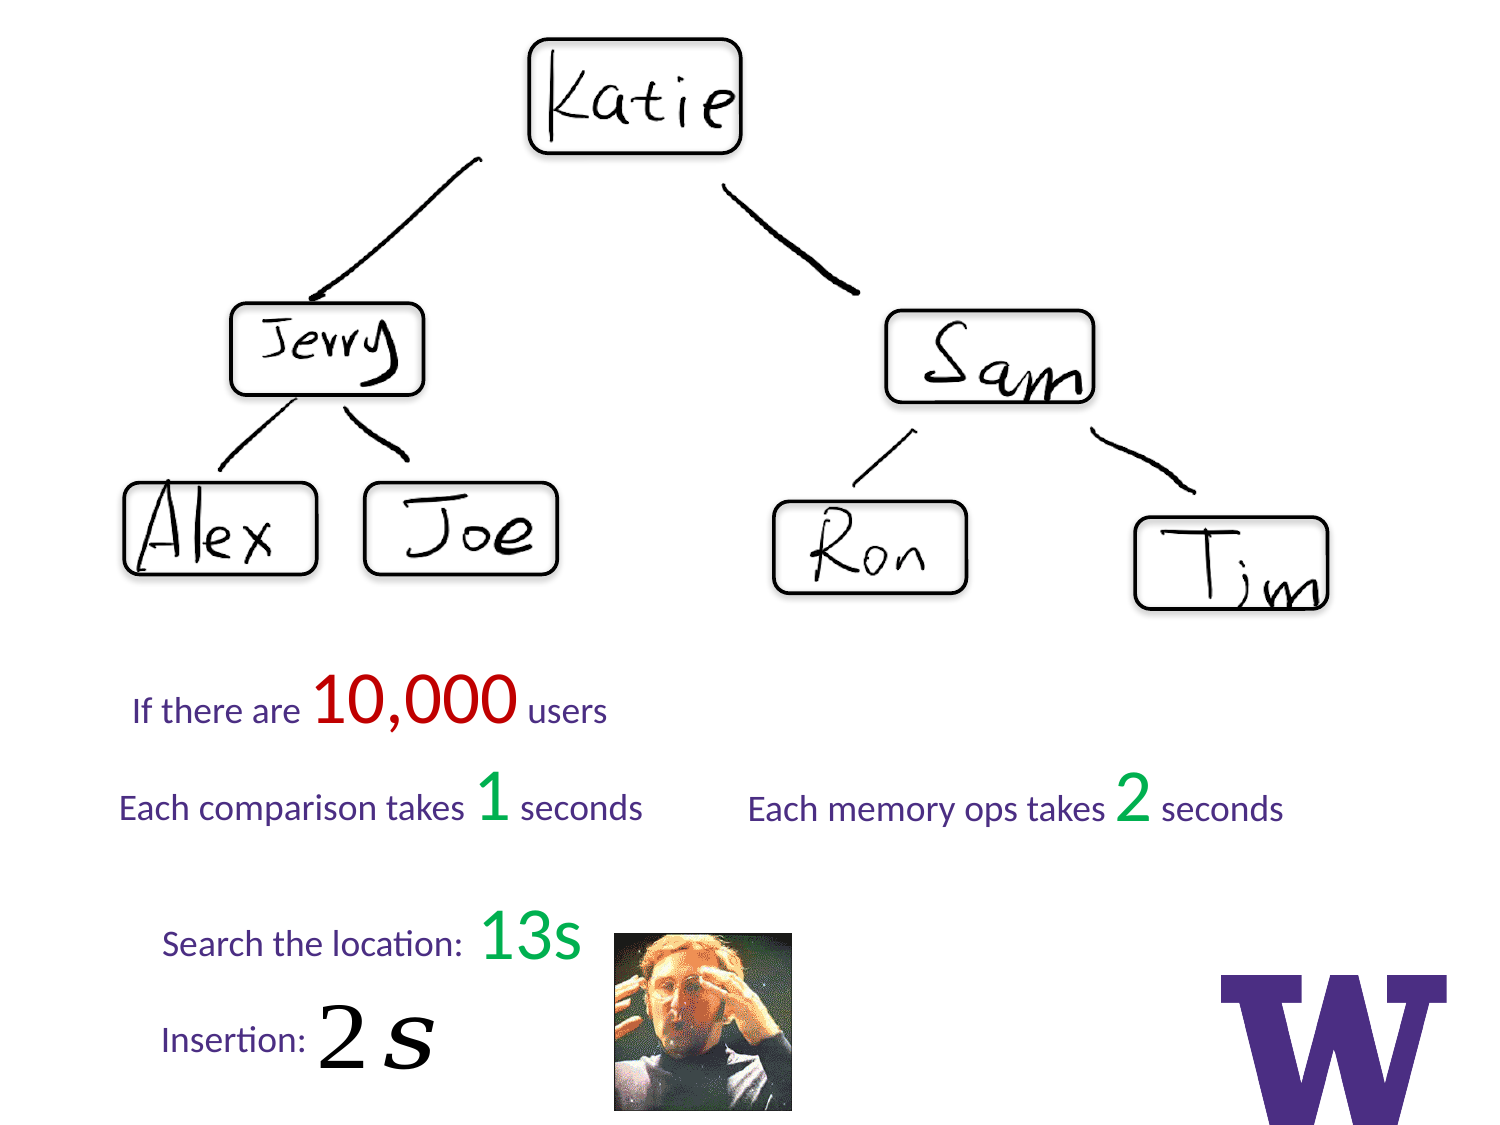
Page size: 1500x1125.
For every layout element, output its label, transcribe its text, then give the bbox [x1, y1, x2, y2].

text_box 13s [462, 877, 598, 982]
text_box If there are 10,000 users [117, 641, 623, 746]
text_box Search the location: [147, 873, 505, 979]
text_box Insertion: [146, 1007, 323, 1068]
picture [613, 932, 792, 1111]
text_box Each comparison takes 1 seconds [104, 738, 659, 844]
text_box Each memory ops takes 2 seconds [732, 739, 1300, 845]
picture [1221, 975, 1447, 1125]
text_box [123, 17, 1376, 663]
